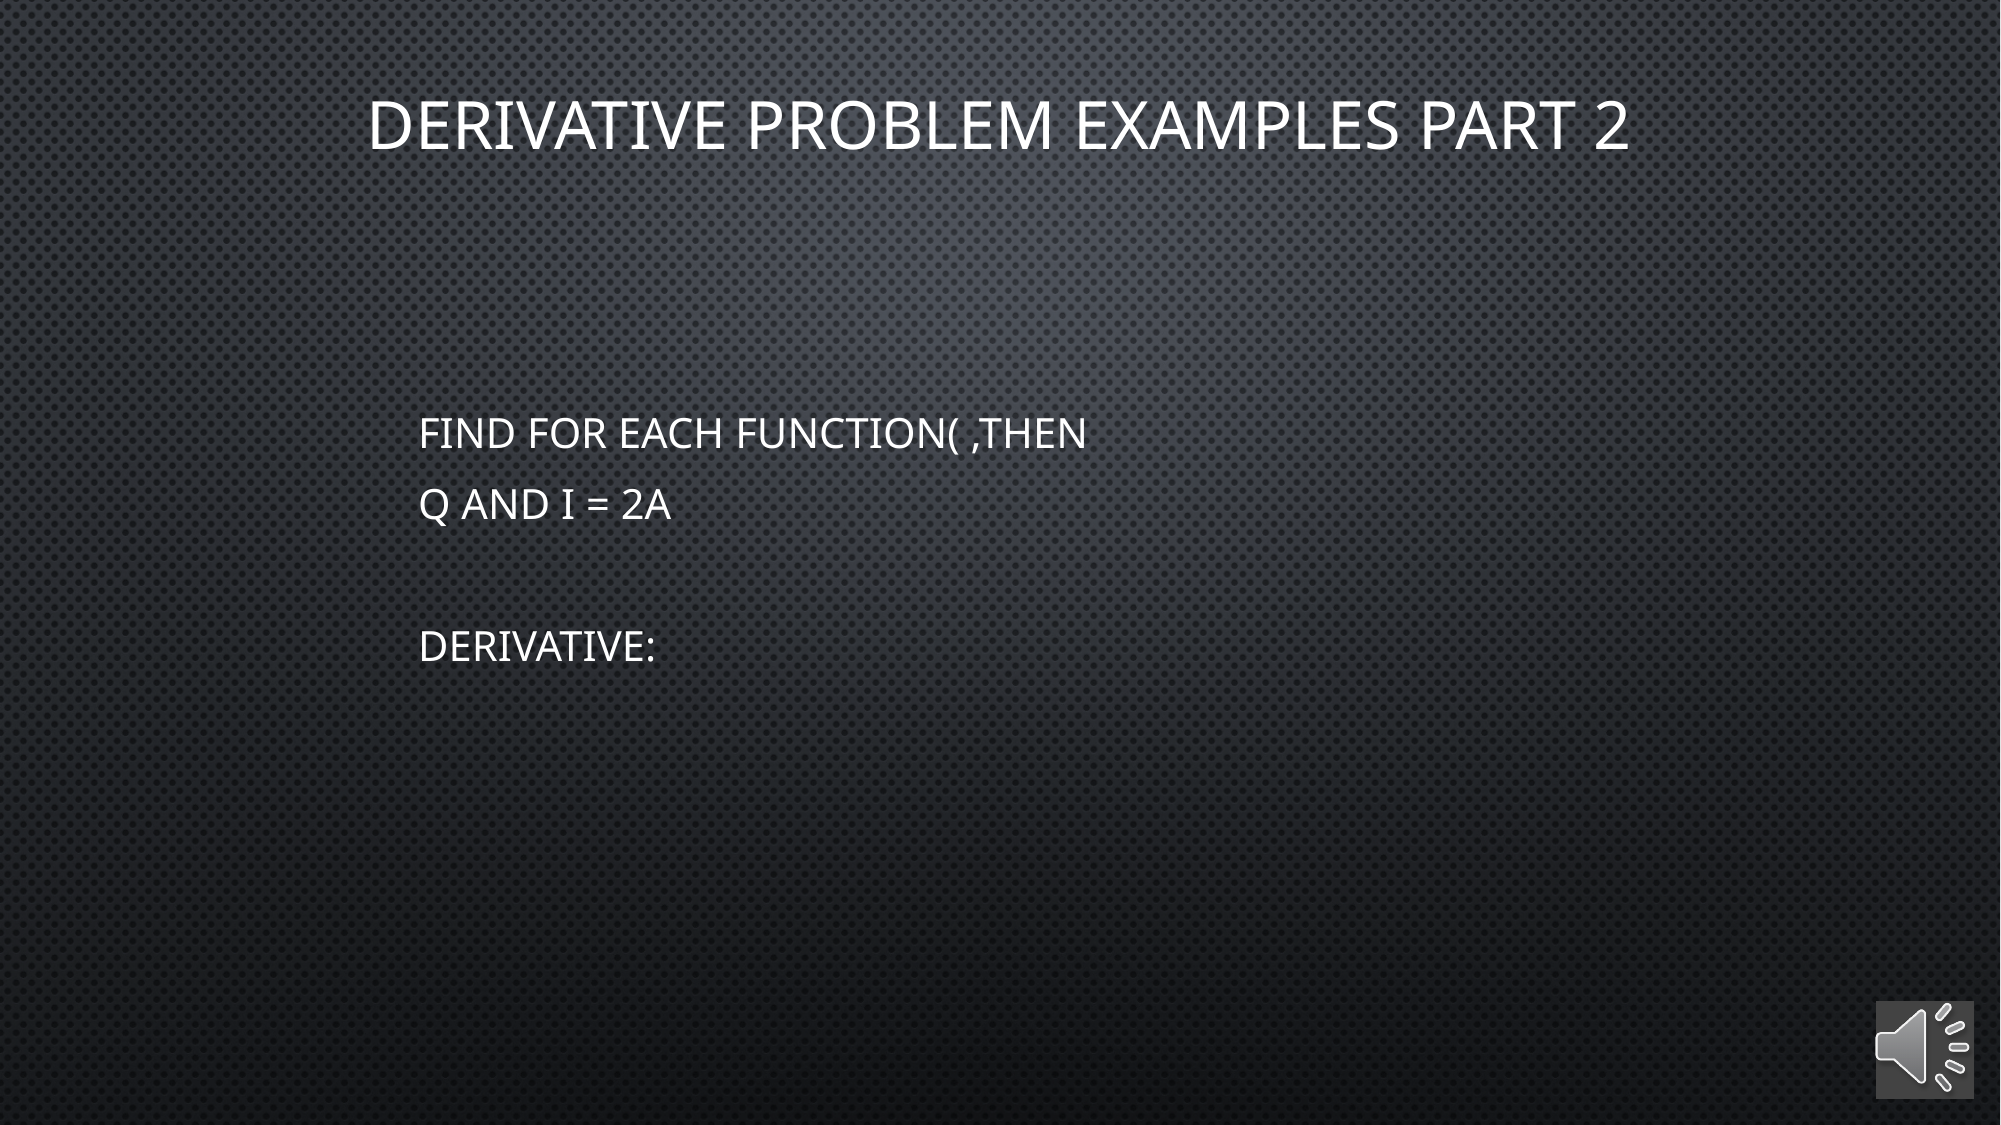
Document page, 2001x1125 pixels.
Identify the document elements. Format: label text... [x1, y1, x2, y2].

picture [1874, 999, 1976, 1101]
title Derivative Problem Examples Part 2 [82, 22, 1918, 223]
